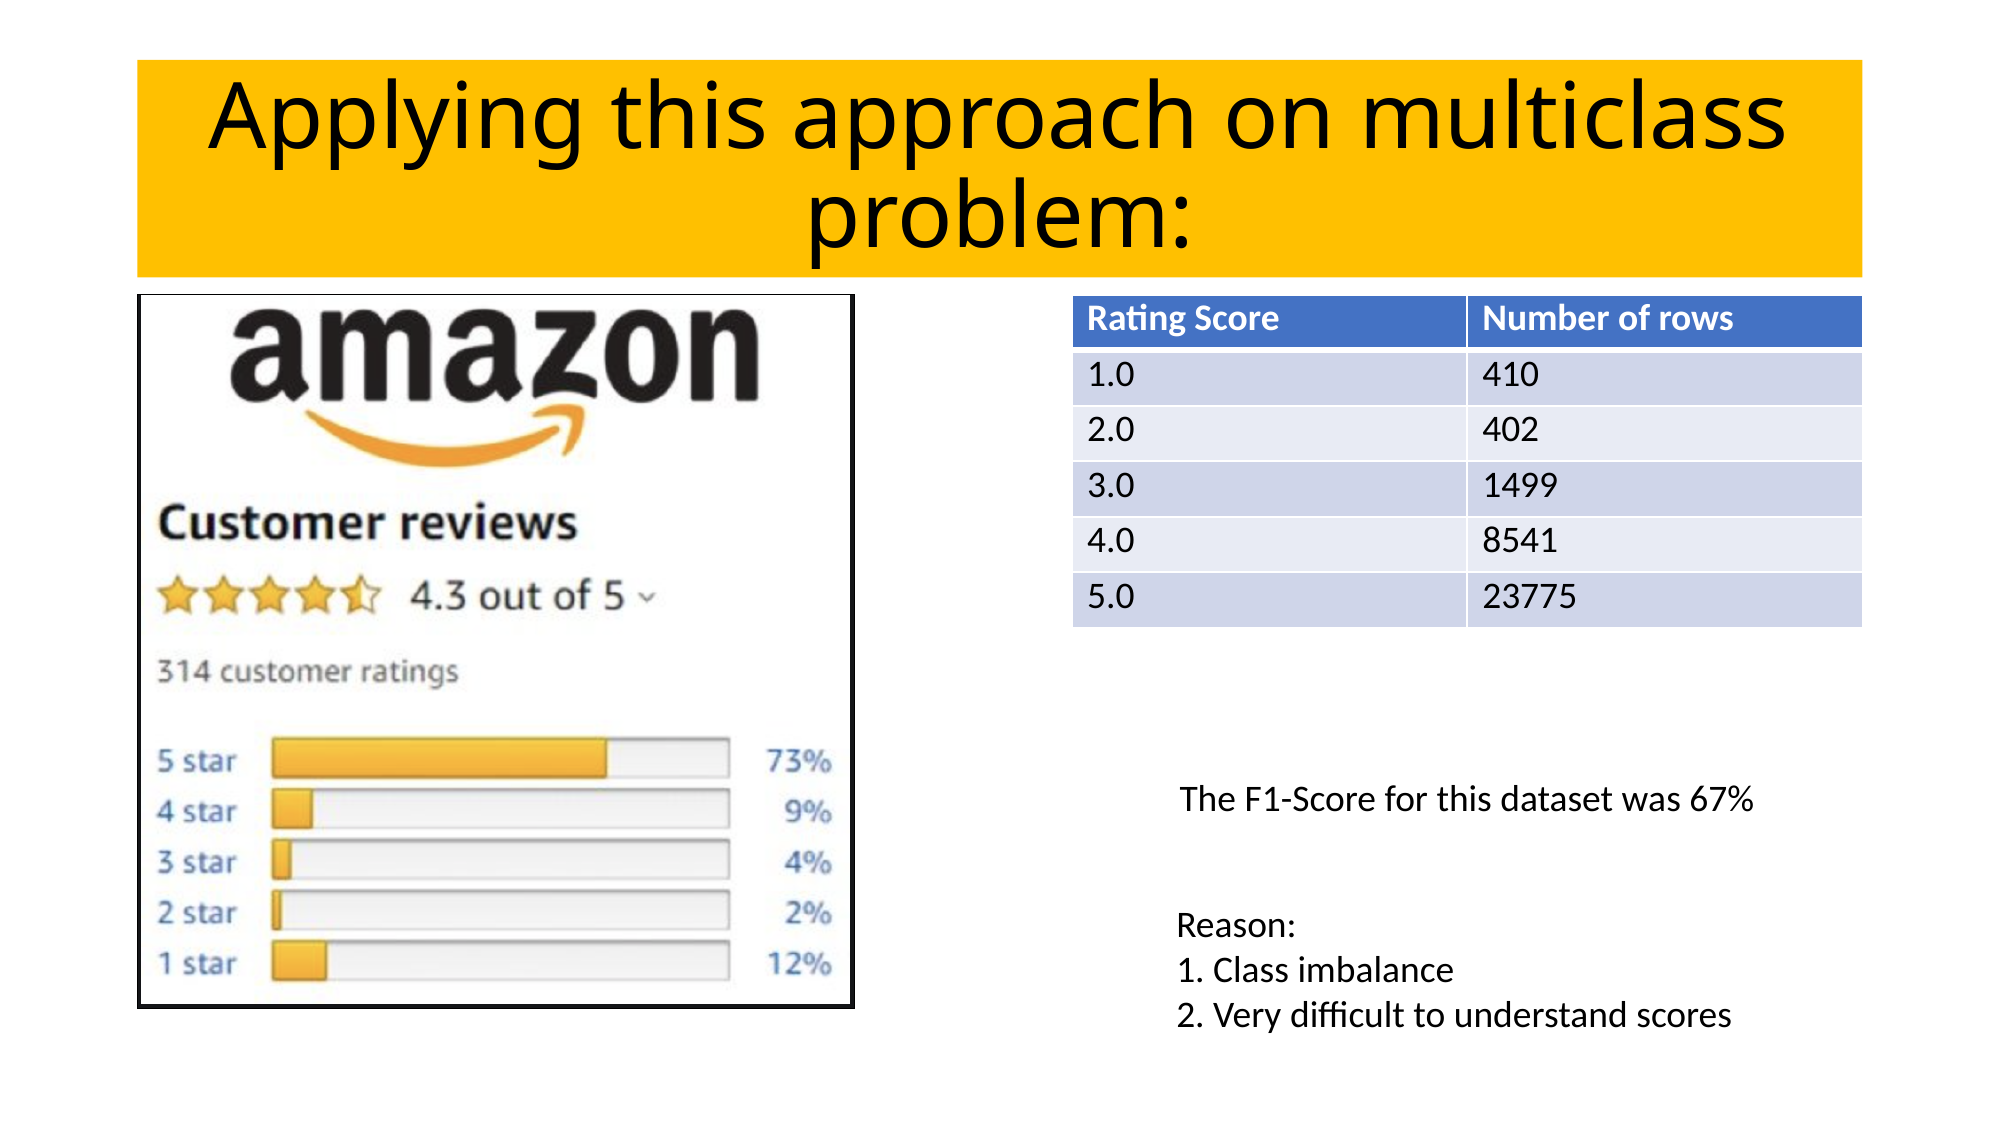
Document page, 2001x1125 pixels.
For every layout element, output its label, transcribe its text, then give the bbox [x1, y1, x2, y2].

text_box Reason: 1. Class imbalance 2. Very difficult to understand scores [1161, 892, 1773, 1043]
text_box The F1-Score for this dataset was 67% [1164, 766, 1770, 827]
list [137, 294, 855, 1009]
table_cell 1499 [1468, 462, 1862, 516]
table_header Number of rows [1468, 296, 1862, 347]
table_cell 402 [1468, 407, 1862, 460]
table_cell 5.0 [1073, 573, 1466, 627]
title Applying this approach on multiclass problem: [137, 59, 1863, 278]
table_cell 8541 [1468, 518, 1862, 571]
table_cell 3.0 [1073, 462, 1466, 516]
table_cell 23775 [1468, 573, 1862, 627]
table_cell 4.0 [1073, 518, 1466, 571]
table_cell 1.0 [1073, 353, 1466, 405]
table_header Rating Score [1073, 296, 1466, 347]
table_cell 2.0 [1073, 407, 1466, 460]
table_cell 410 [1468, 353, 1862, 405]
